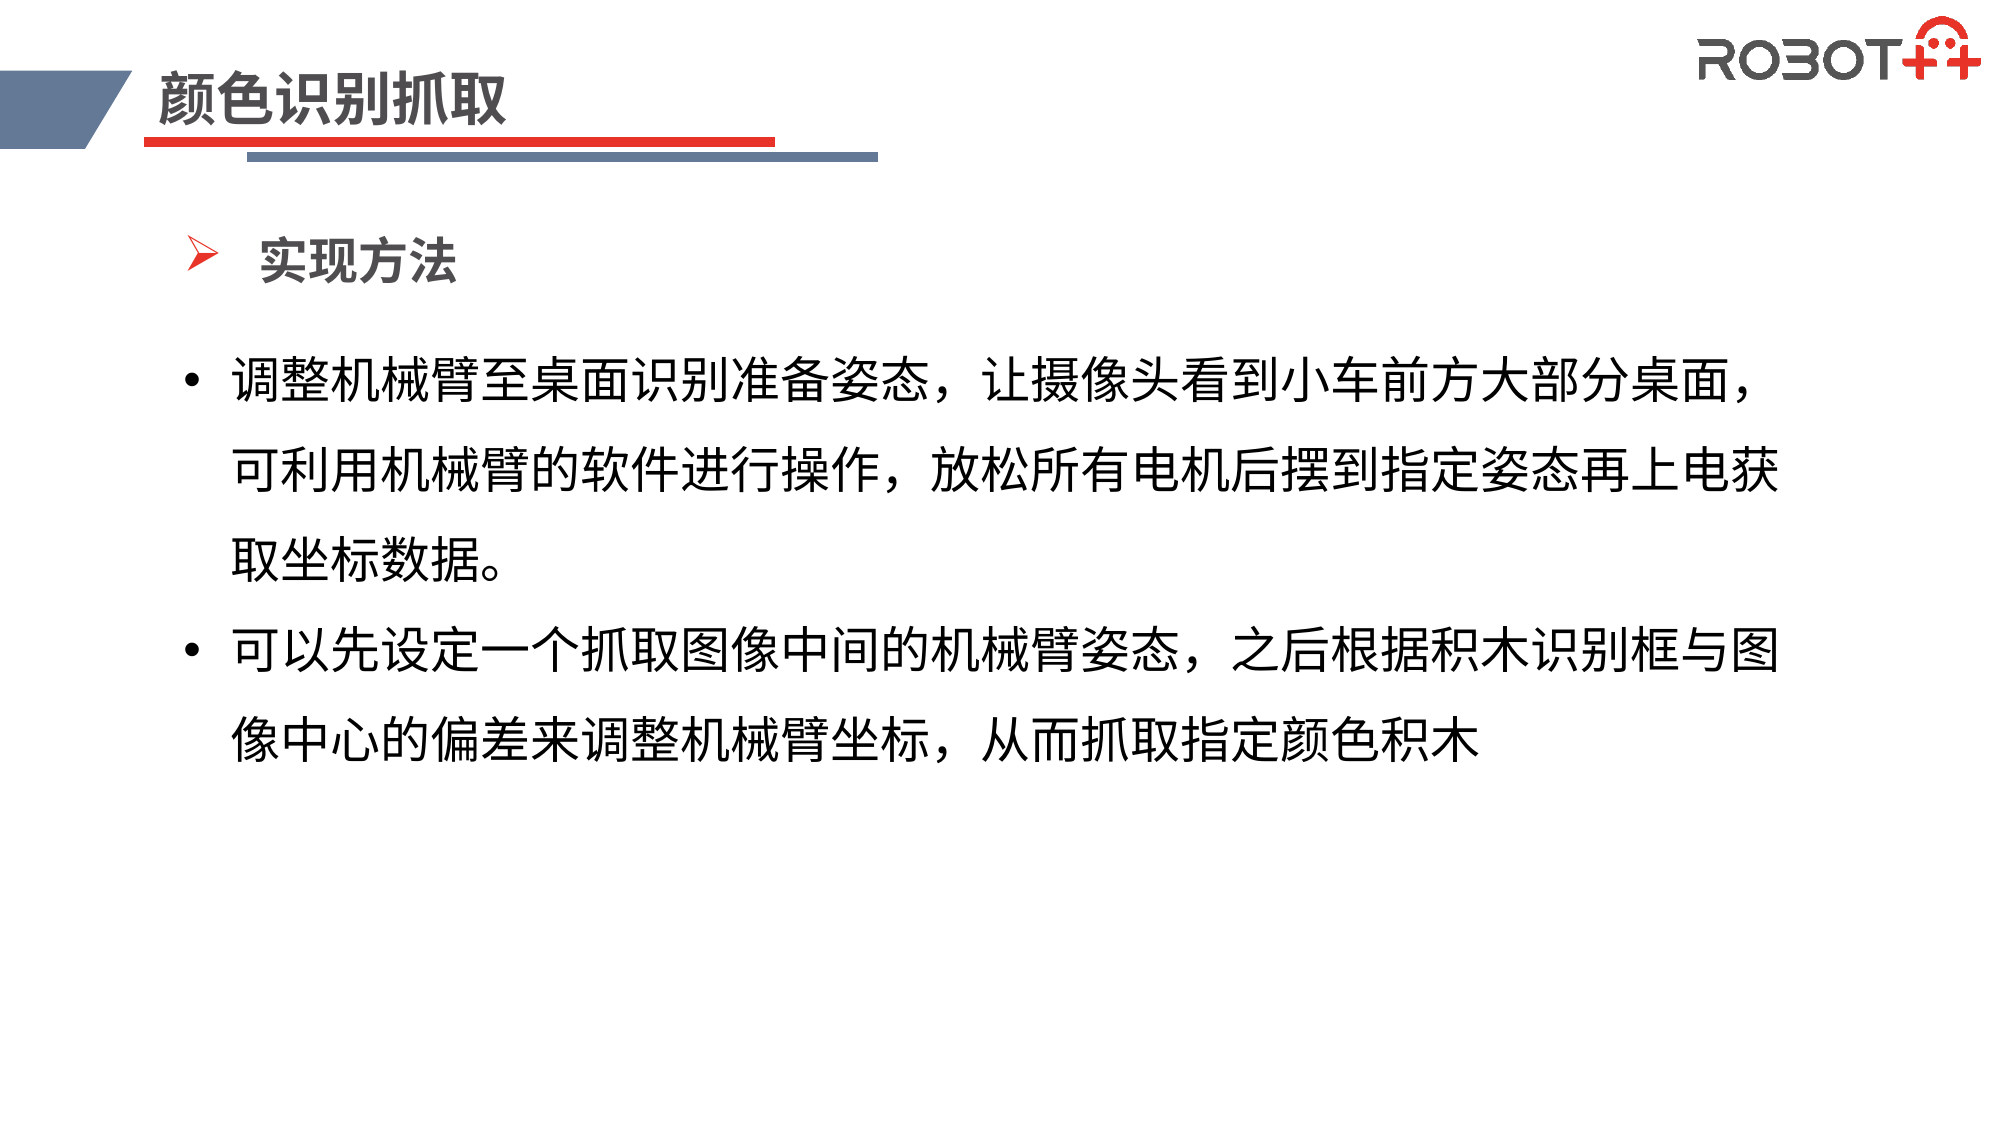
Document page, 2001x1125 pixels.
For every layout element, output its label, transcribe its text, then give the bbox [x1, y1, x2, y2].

text_box 实现方法 [168, 209, 1317, 297]
text_box [0, 70, 133, 149]
text_box 调整机械臂至桌面识别准备姿态，让摄像头看到小车前方大部分桌面，可利用机械臂的软件进行操作，放松所有电机后摆到指定姿态再上电获取坐标数据。 可以先设定一个抓取图像中间的机械臂姿态，之后根据积木识别框与图像中心的偏差来调整机械臂坐标，从而抓取指定颜色积木 [168, 311, 1836, 777]
picture [1697, 16, 1981, 80]
text_box 颜色识别抓取 [143, 41, 749, 140]
